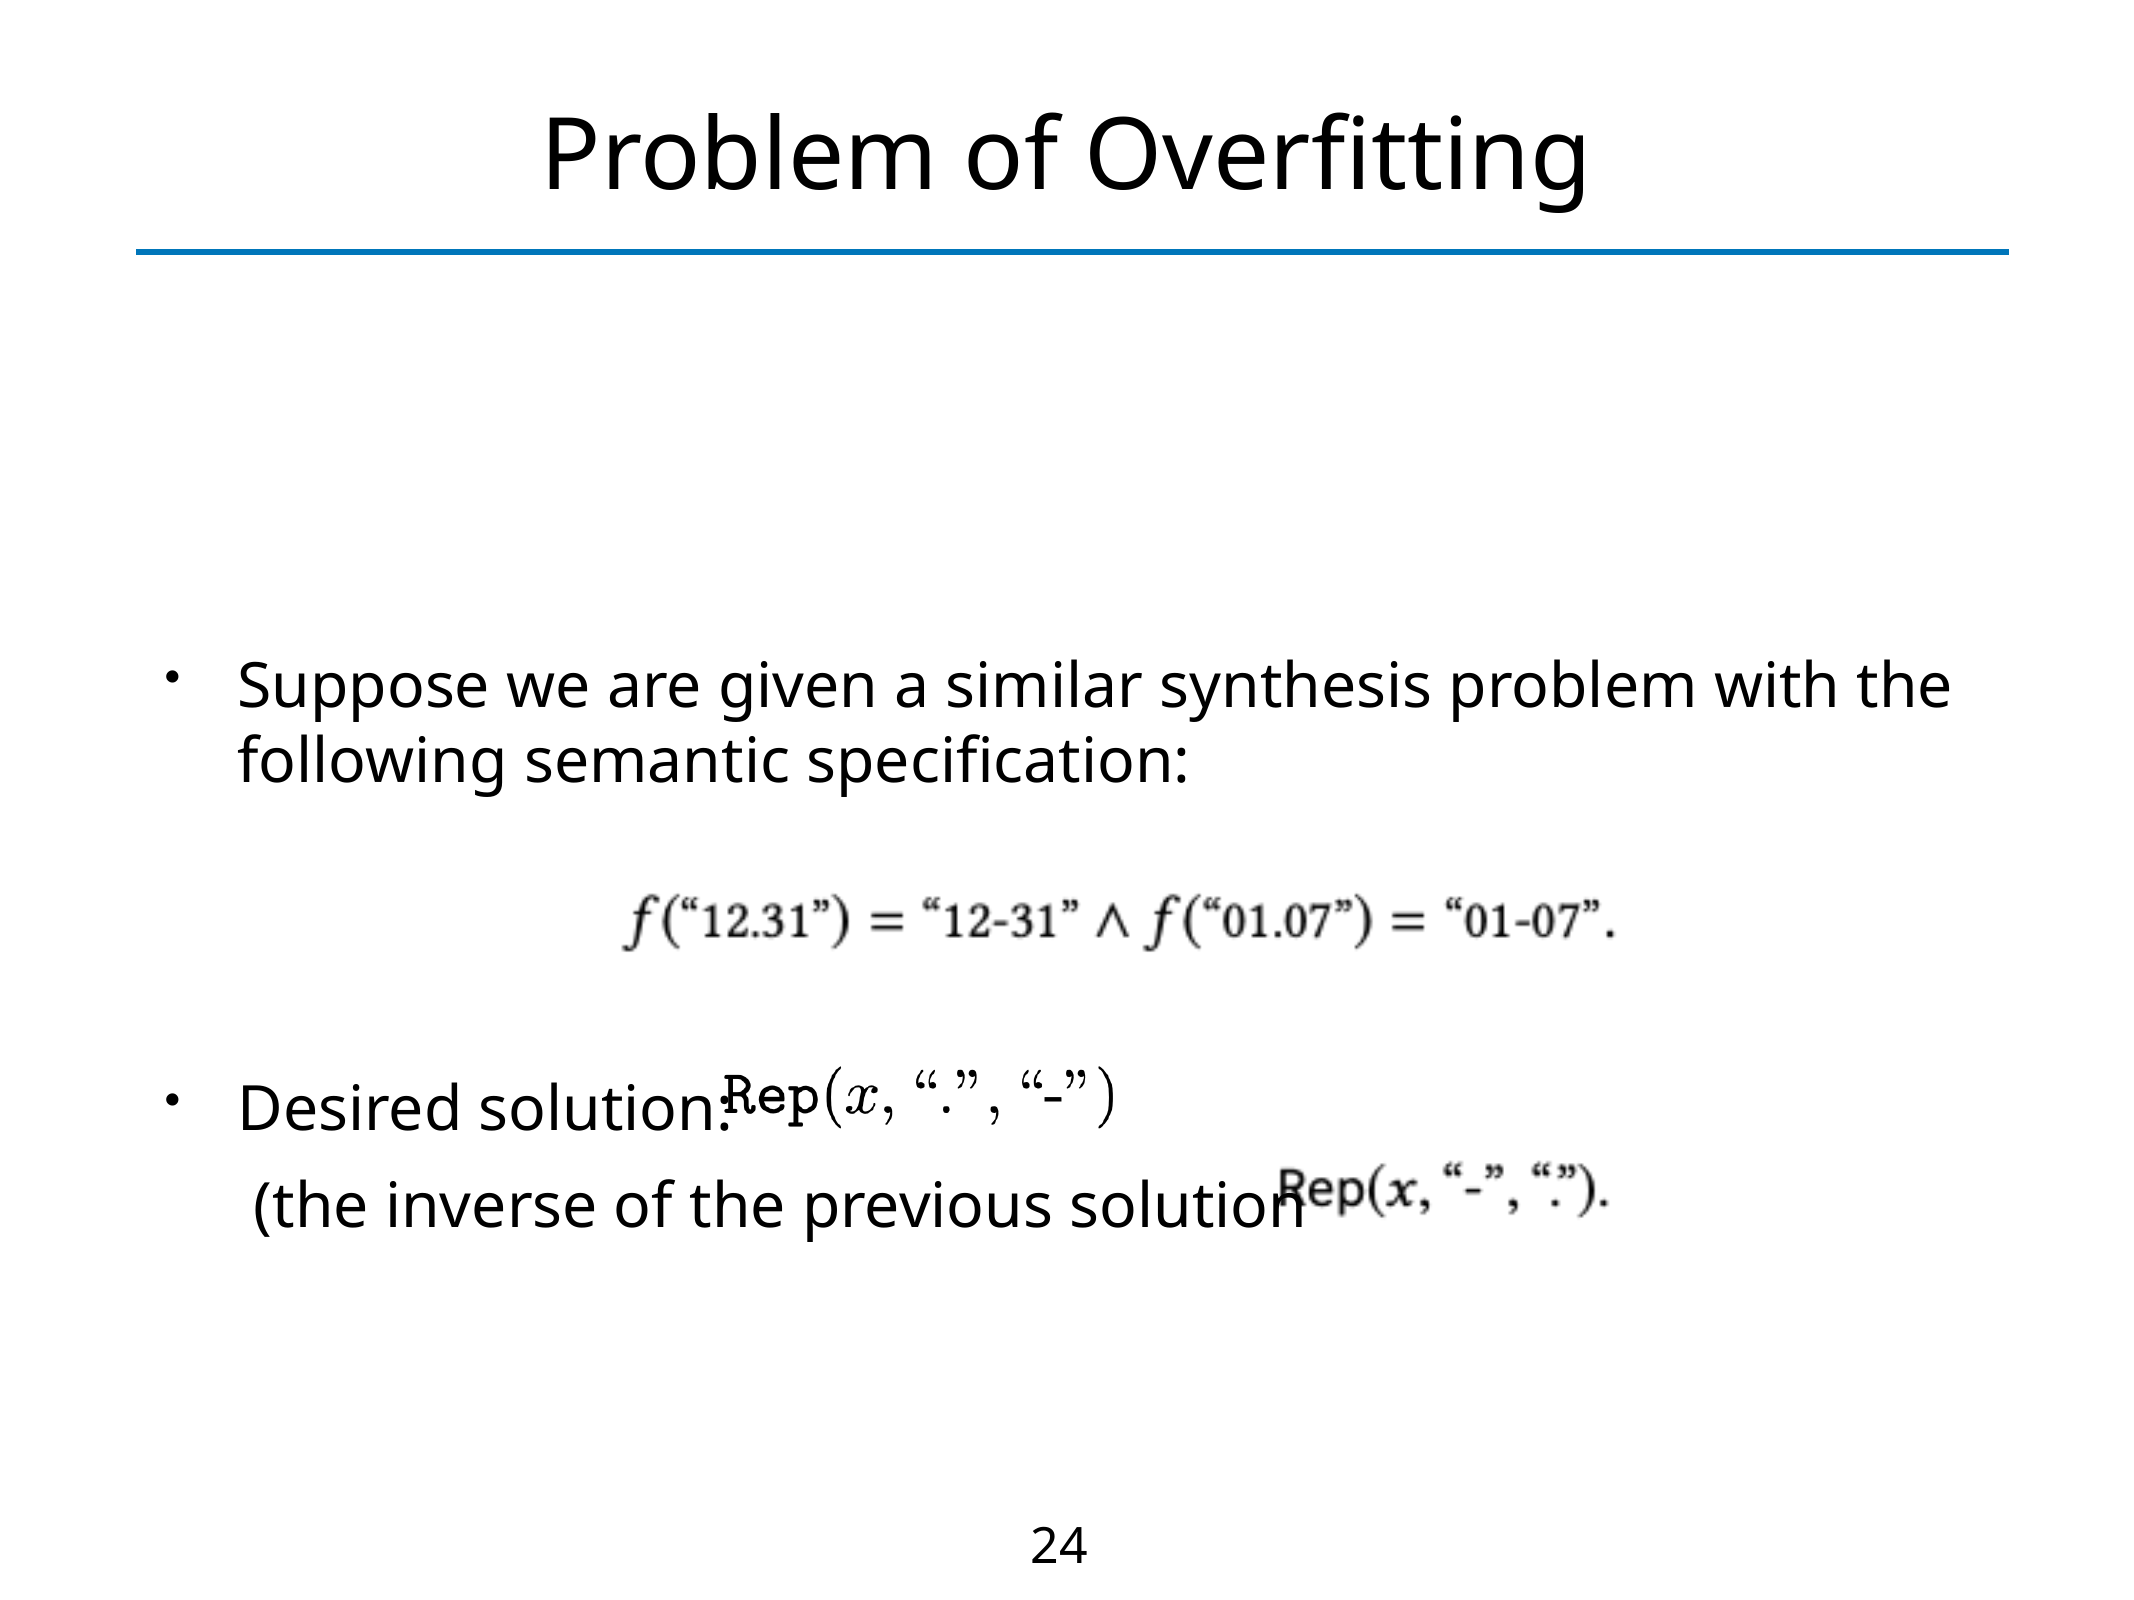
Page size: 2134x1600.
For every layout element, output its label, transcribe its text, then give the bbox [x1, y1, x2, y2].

picture [1270, 1148, 1622, 1233]
picture [723, 1065, 1113, 1130]
slide_number 24 [1021, 1504, 1098, 1583]
title Problem of Overfitting [155, 0, 1978, 328]
list Suppose we are given a similar synthesis problem with the following semantic specification: Desired solution: (the inverse of the previous solution [155, 426, 1978, 1459]
picture [602, 881, 1648, 972]
